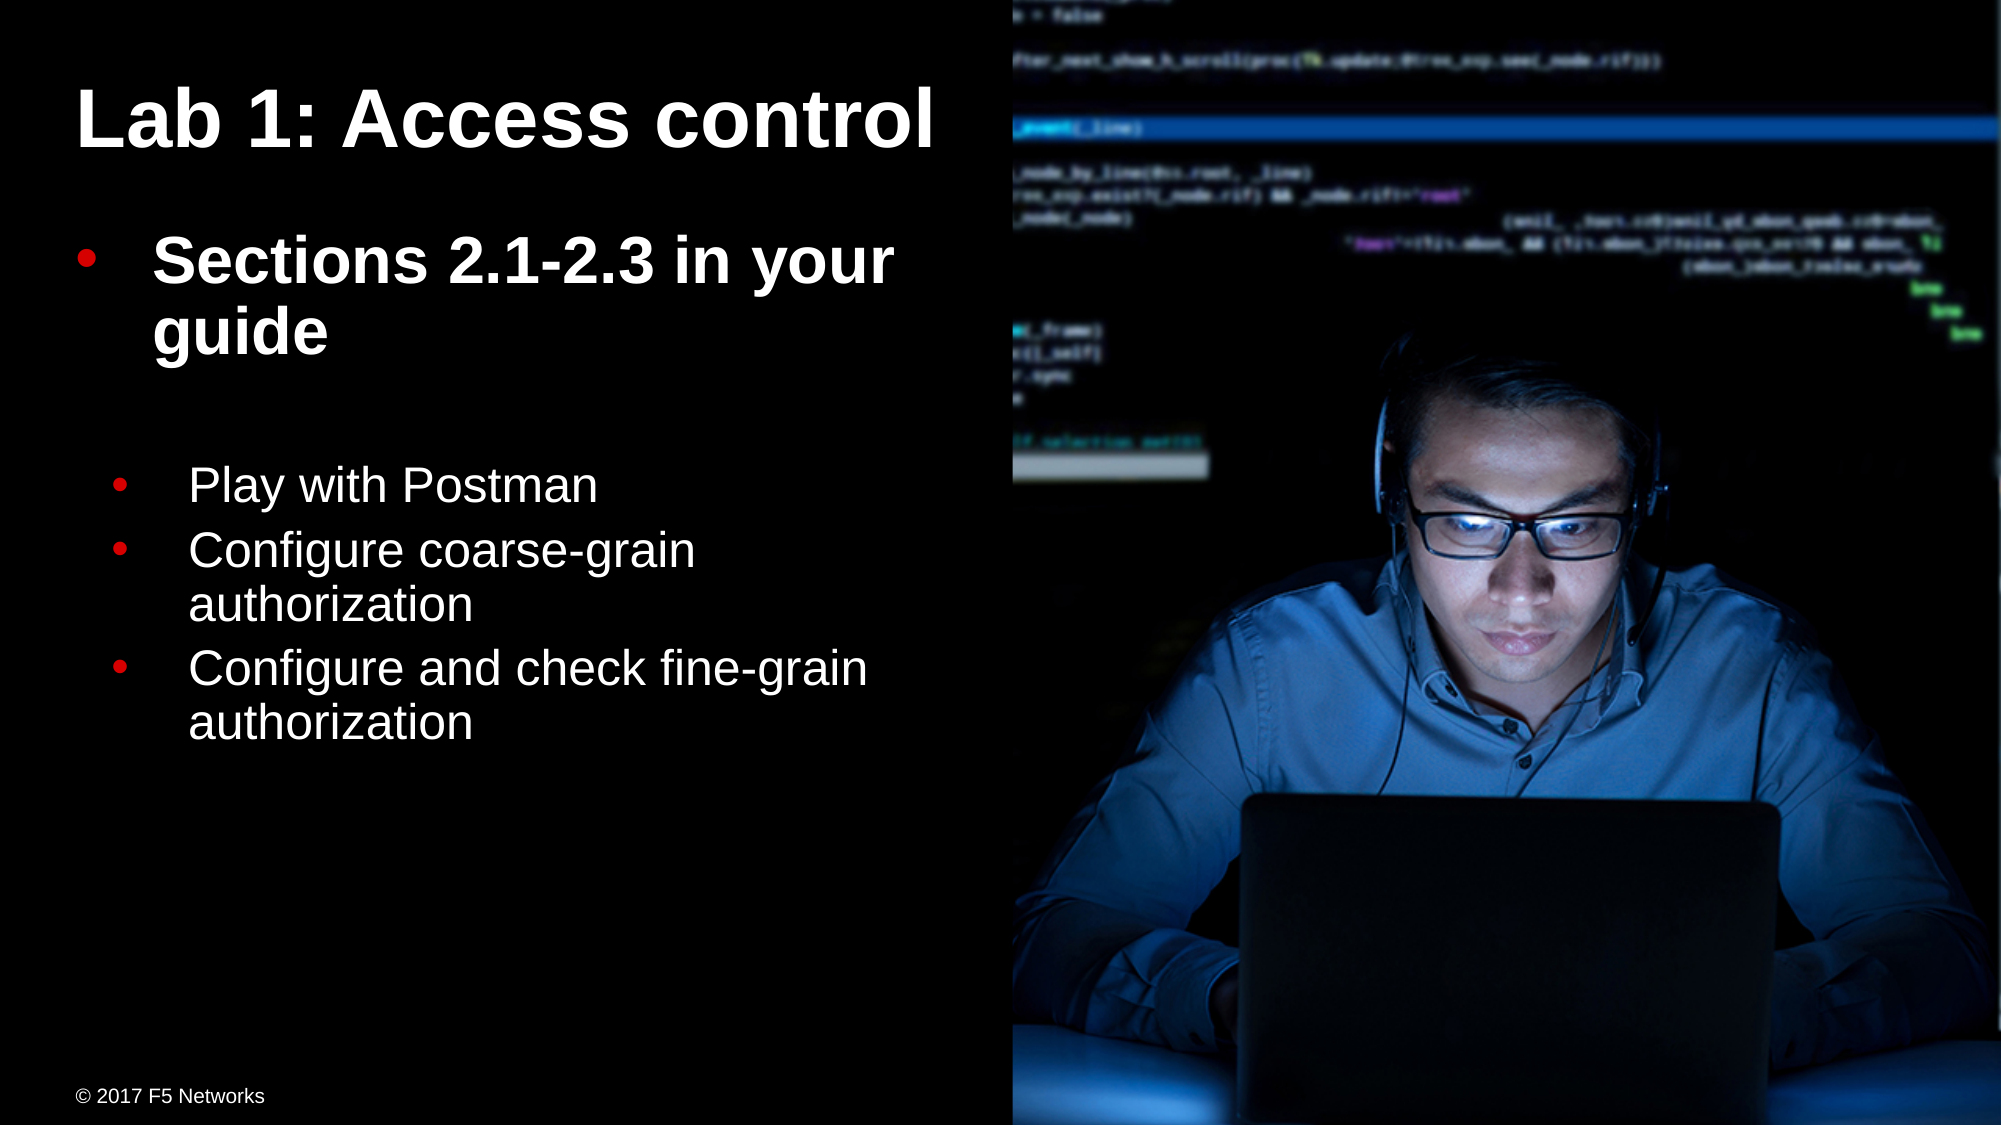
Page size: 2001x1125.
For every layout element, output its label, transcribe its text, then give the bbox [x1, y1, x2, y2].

list Sections 2.1-2.3 in your guide Play with Postman Configure coarse-grain authorization Configure and check fine-grain authorization [50, 200, 1012, 1050]
footer © 2017 F5 Networks [50, 1065, 725, 1125]
title Lab 1: Access control [50, 50, 1012, 193]
picture [1012, 0, 2001, 1125]
